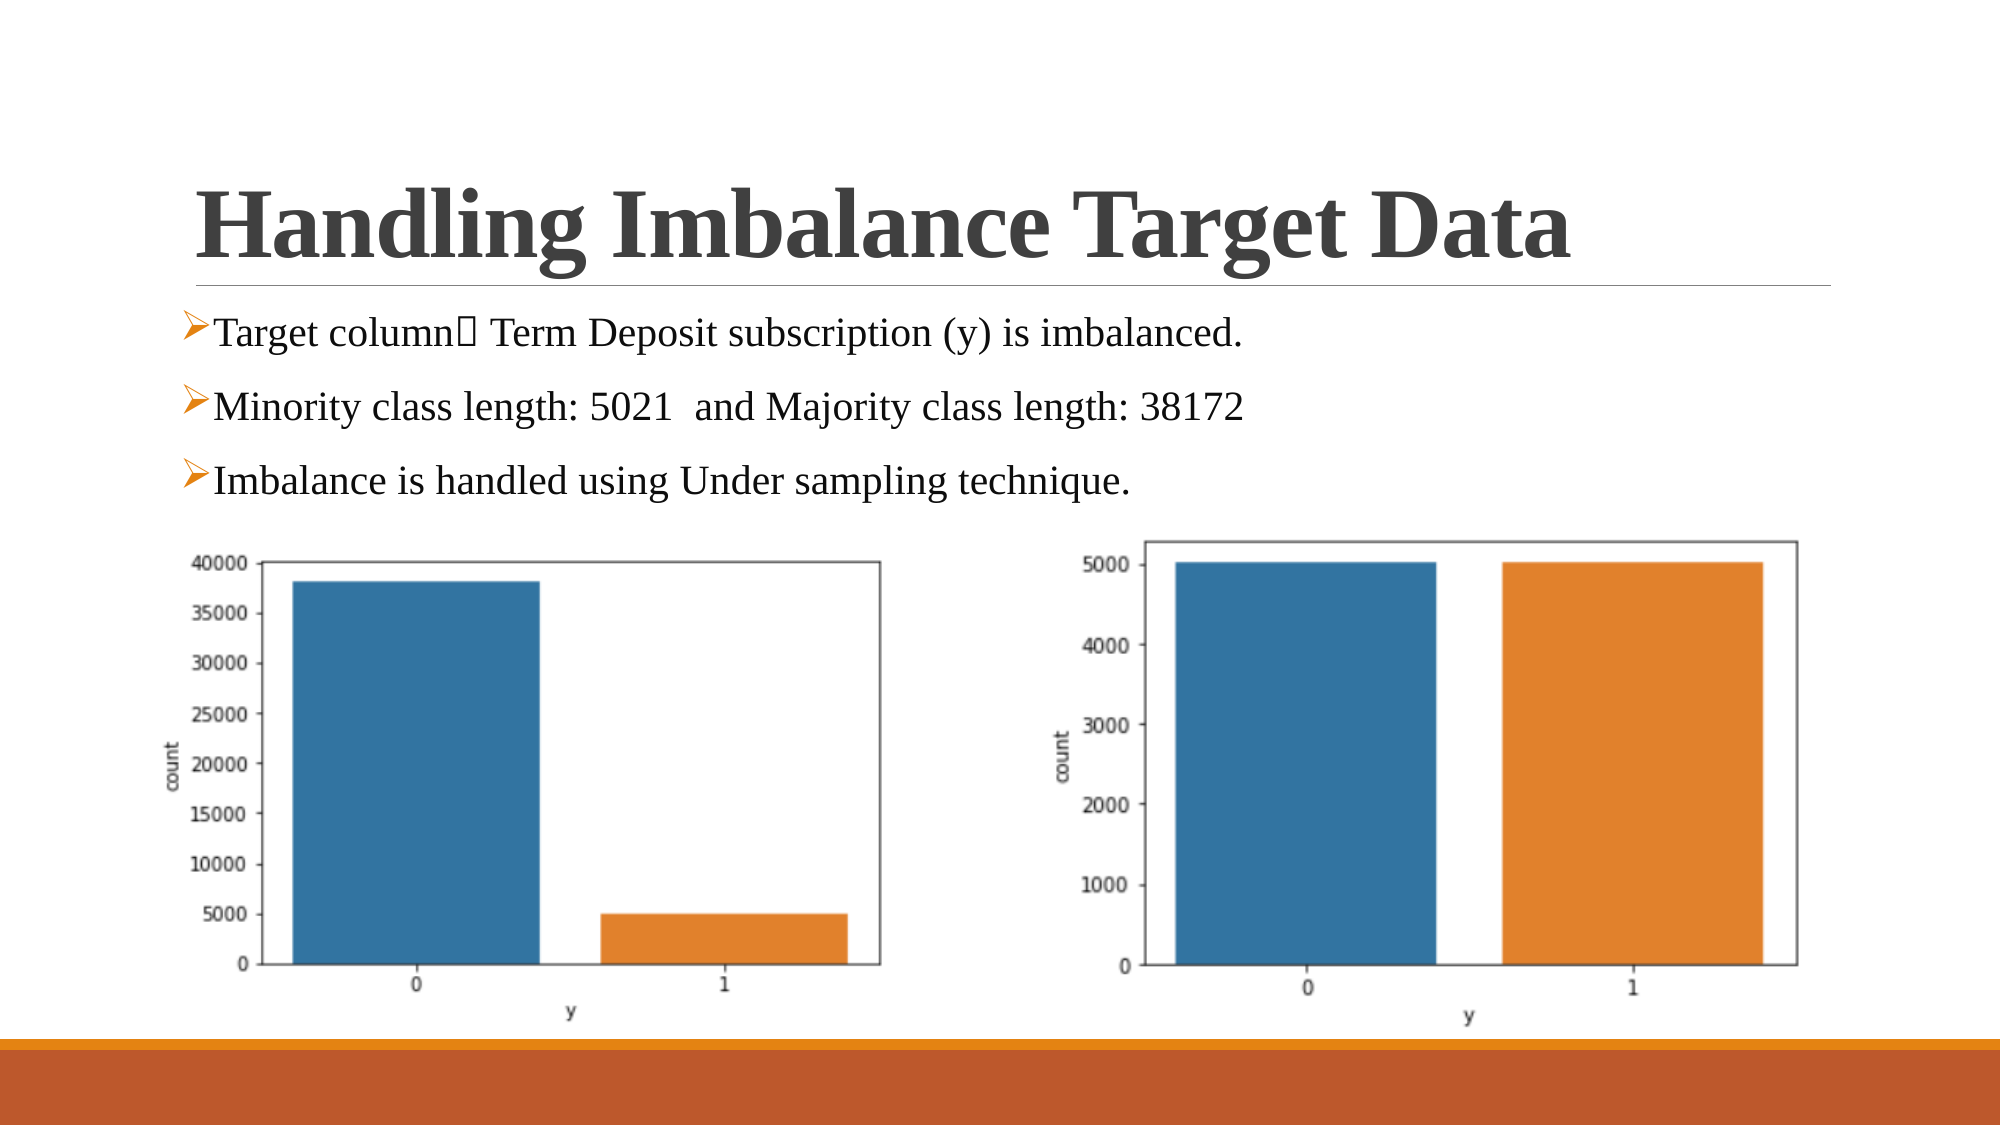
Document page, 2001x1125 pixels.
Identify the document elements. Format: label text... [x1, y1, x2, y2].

list Target column Term Deposit subscription (y) is imbalanced. Minority class length: 5021 and Majority class length: 38172 Imbalance is handled using Under sampling technique. [180, 302, 1830, 963]
title Handling Imbalance Target Data [180, 47, 1830, 285]
picture [1026, 504, 1813, 1029]
picture [153, 531, 899, 1029]
